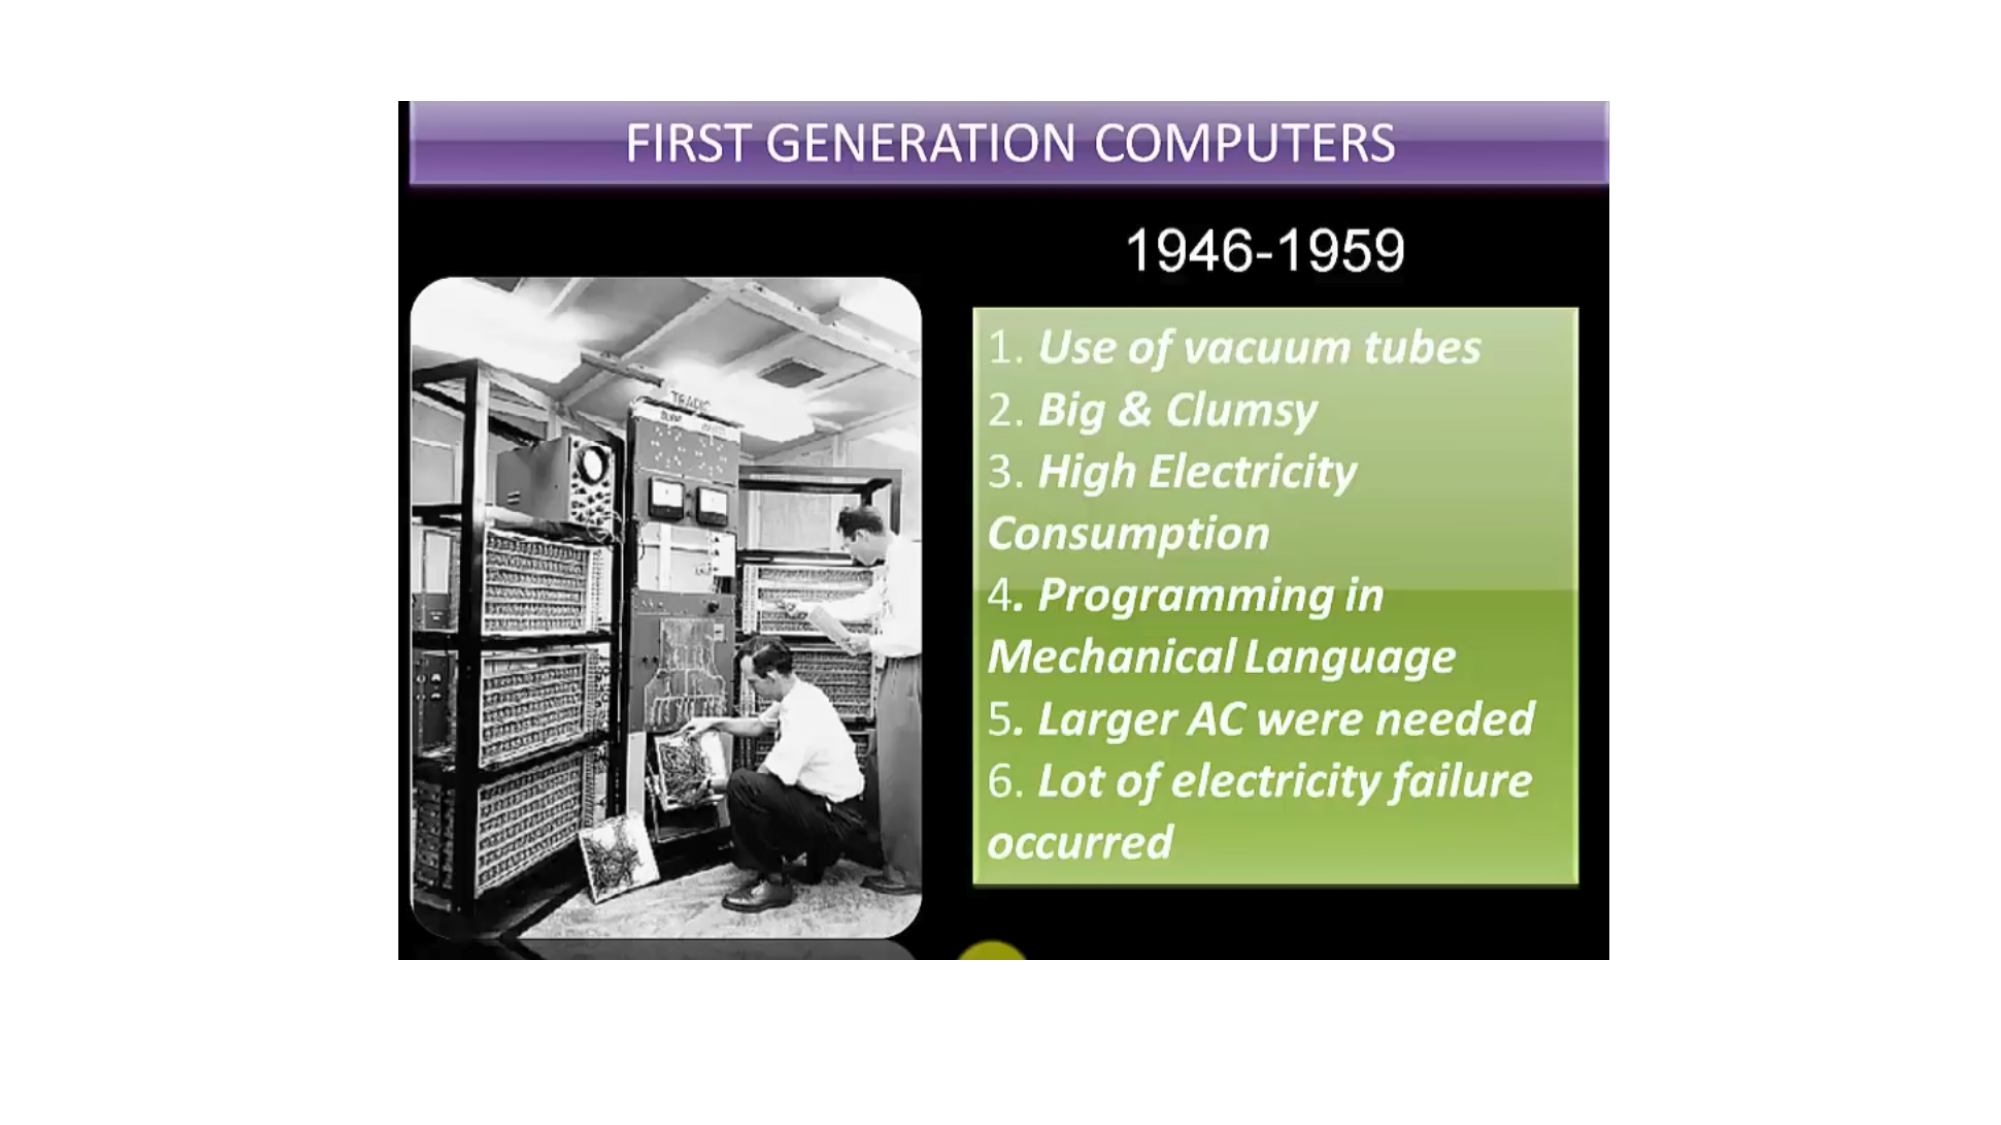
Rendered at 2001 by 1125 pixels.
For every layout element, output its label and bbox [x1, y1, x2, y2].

picture [398, 101, 1610, 960]
